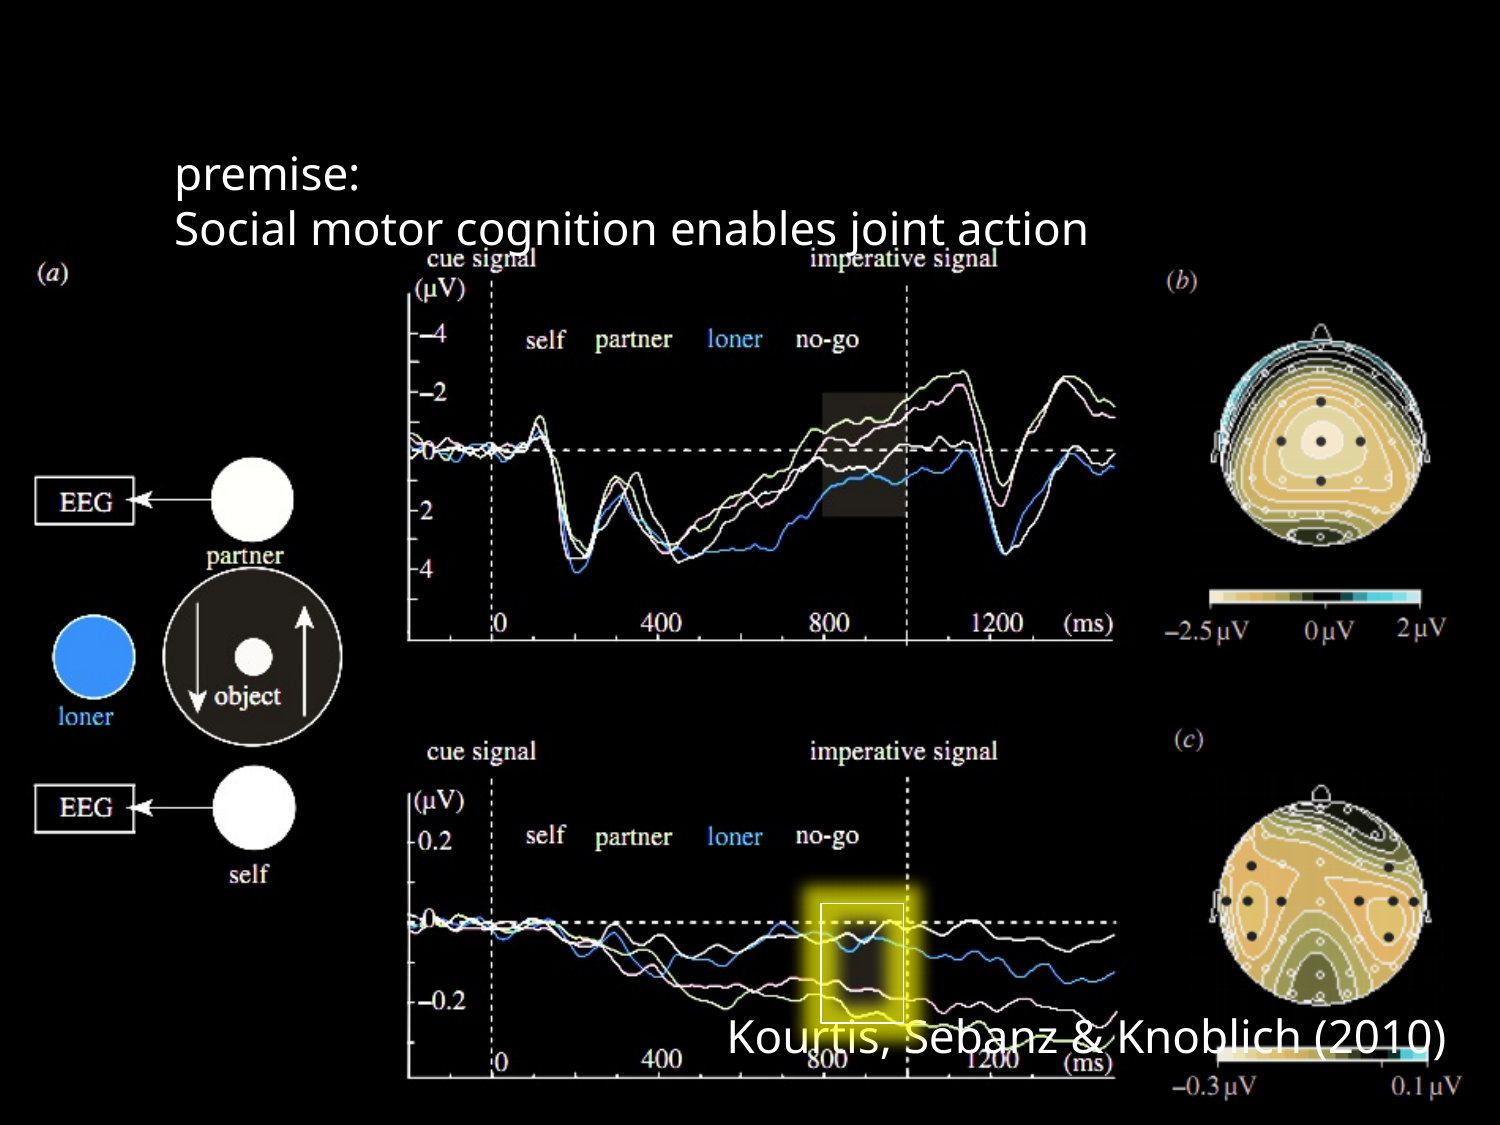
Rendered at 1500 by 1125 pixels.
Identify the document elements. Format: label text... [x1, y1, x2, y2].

picture [0, 191, 1500, 1125]
text_box premise: Social motor cognition enables joint action [159, 137, 1260, 190]
